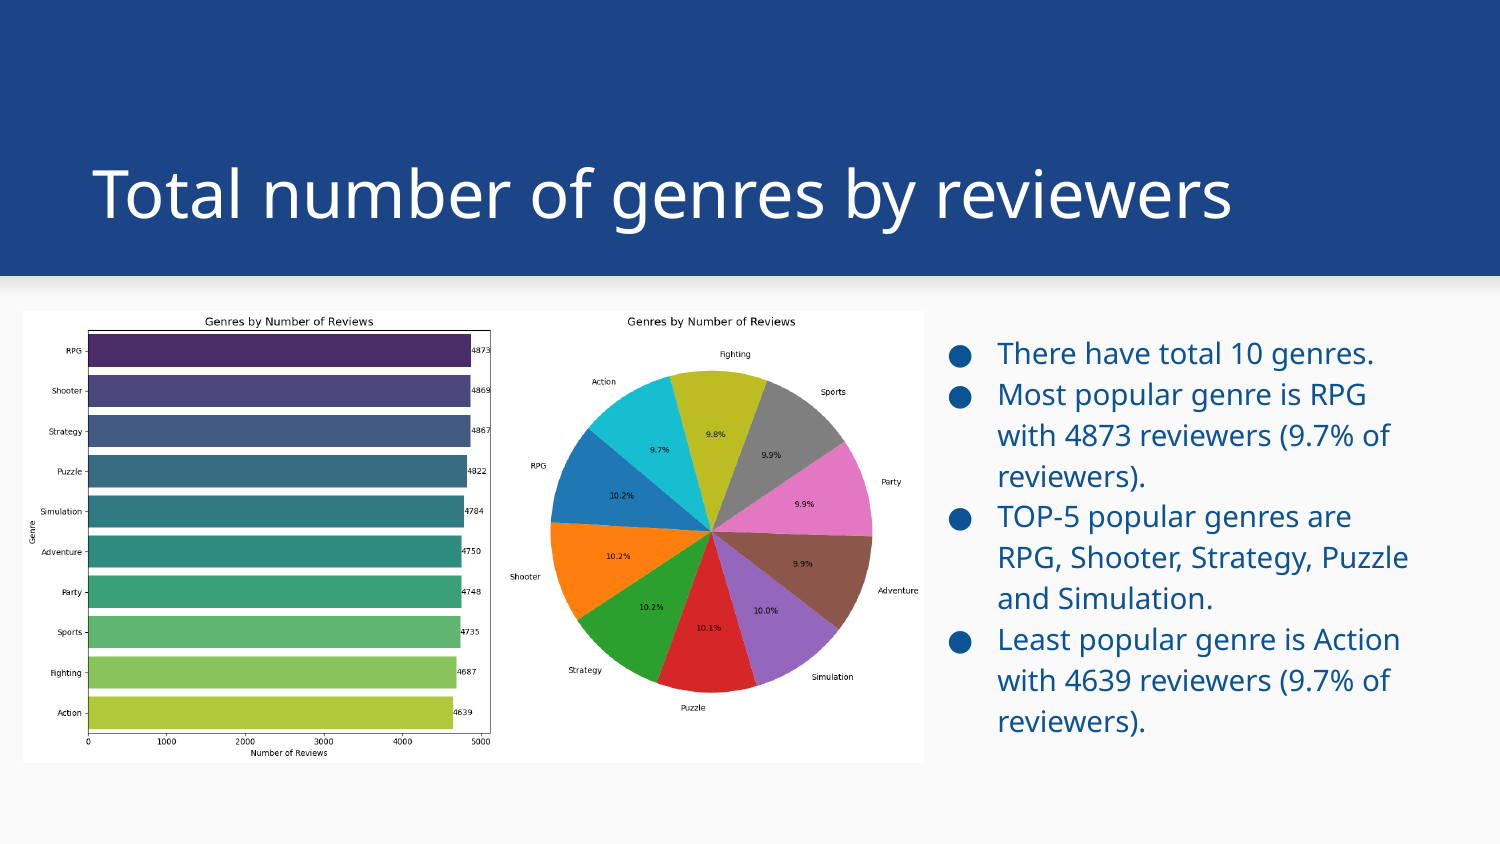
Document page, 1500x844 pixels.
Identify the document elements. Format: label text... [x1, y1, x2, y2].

picture [23, 311, 924, 763]
list There have total 10 genres. Most popular genre is RPG with 4873 reviewers (9.7% of reviewers). TOP-5 popular genres are RPG, Shooter, Strategy, Puzzle and Simulation. Least popular genre is Action with 4639 reviewers (9.7% of reviewers). [927, 314, 1427, 760]
title Total number of genres by reviewers [77, 121, 1427, 248]
